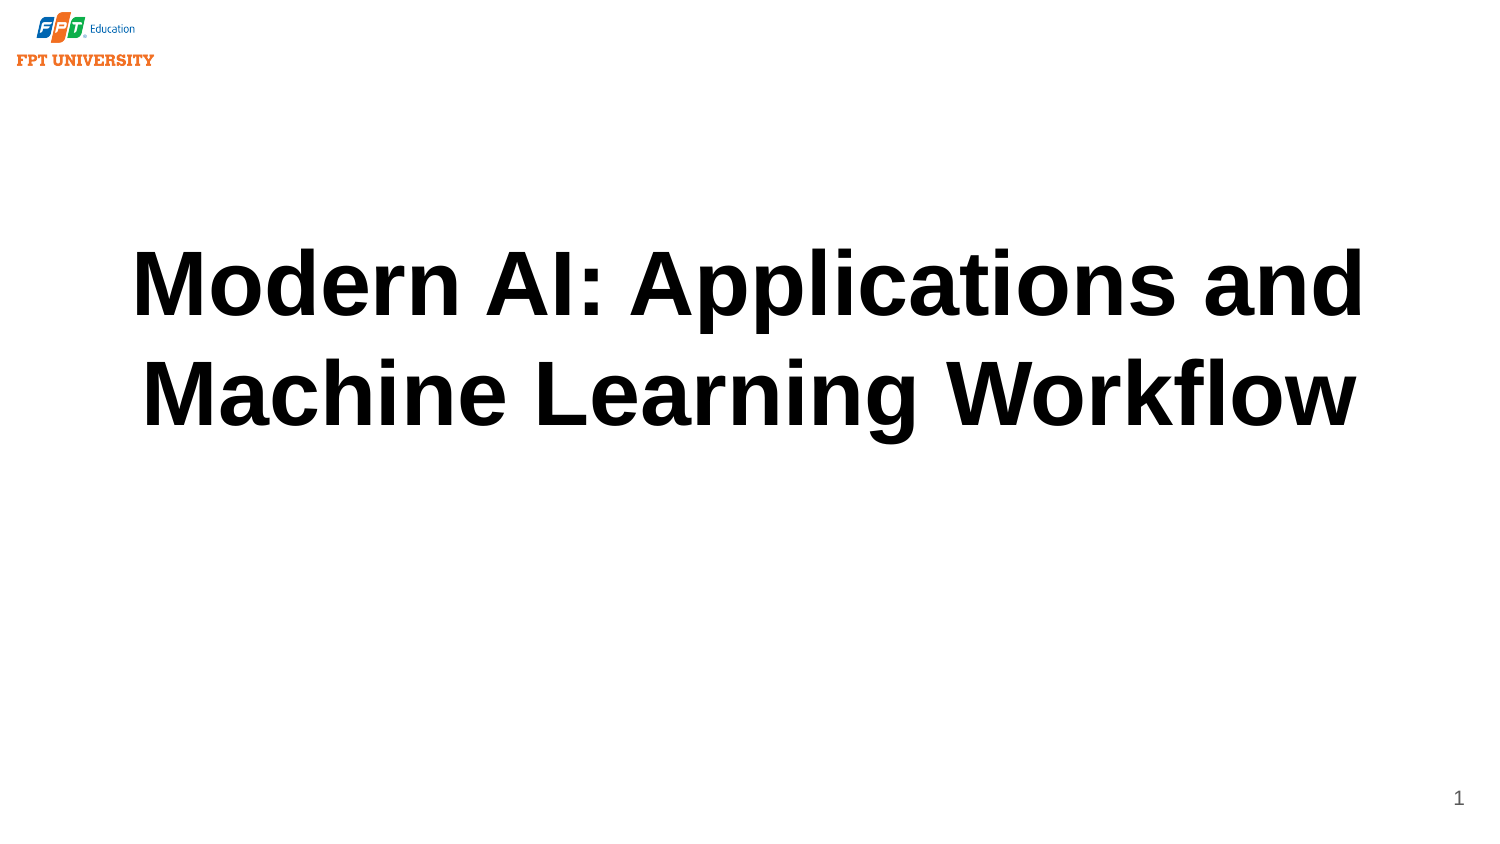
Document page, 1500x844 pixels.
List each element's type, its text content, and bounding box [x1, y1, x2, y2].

picture [11, 1, 160, 77]
title Modern AI: Applications and Machine Learning Workflow [51, 122, 1449, 459]
slide_number 1 [1389, 764, 1480, 830]
